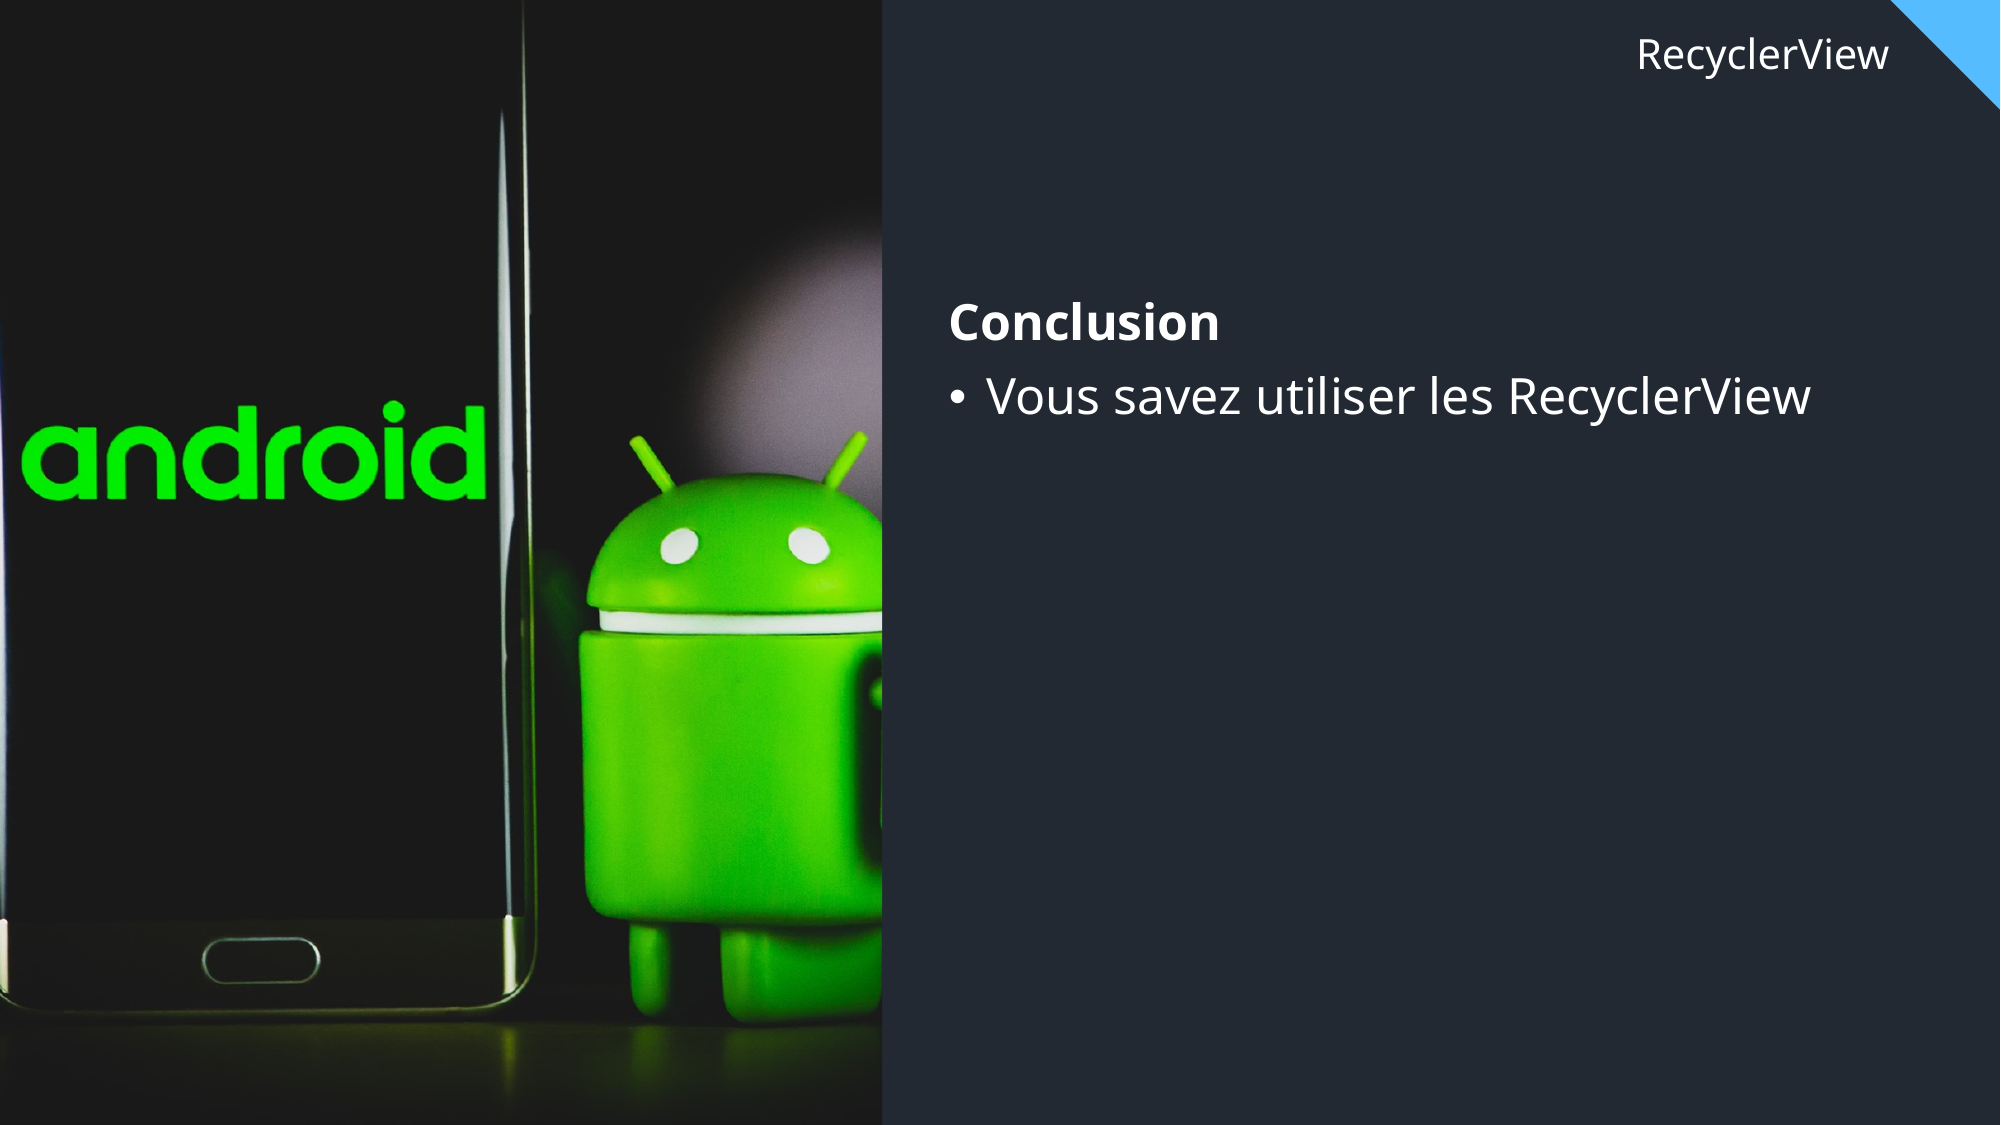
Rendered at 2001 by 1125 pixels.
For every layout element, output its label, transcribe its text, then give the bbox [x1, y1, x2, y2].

title RecyclerView [883, 33, 1890, 108]
picture [0, 0, 883, 1125]
text_box Conclusion Vous savez utiliser les RecyclerView [933, 289, 1890, 935]
